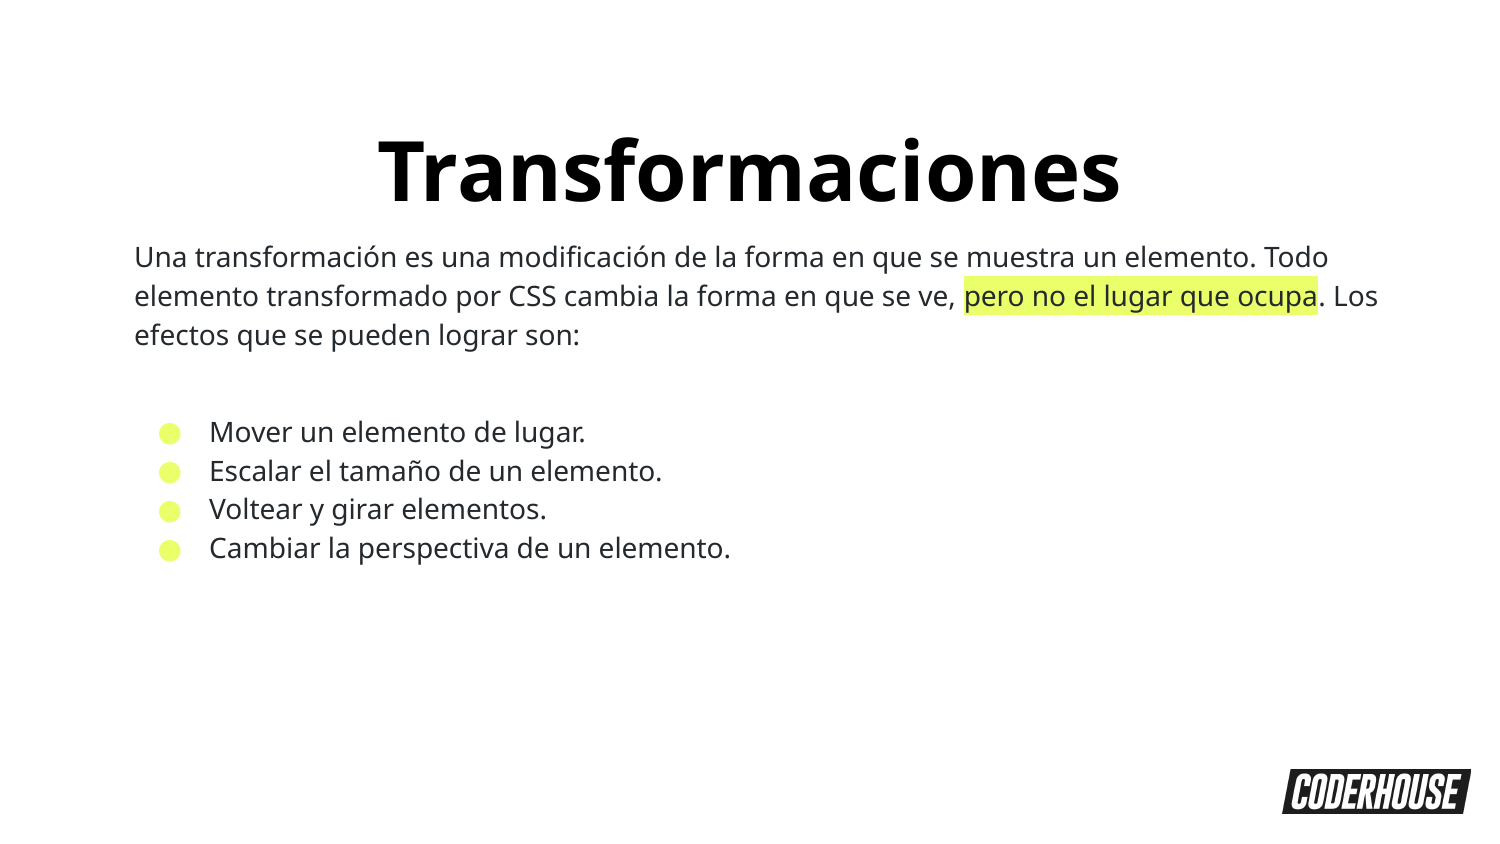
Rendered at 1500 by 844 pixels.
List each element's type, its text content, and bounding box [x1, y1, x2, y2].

picture [1281, 769, 1471, 814]
text_box Transformaciones [238, 87, 1262, 203]
text_box Una transformación es una modificación de la forma en que se muestra un elemento. Todo elemento transformado por CSS cambia la forma en que se ve, pero no el lugar que ocupa. Los efectos que se pueden lograr son: Mover un elemento de lugar. Escalar el tamaño de un elemento. Voltear y girar elementos. Cambiar la perspectiva de un elemento. [119, 219, 1437, 712]
